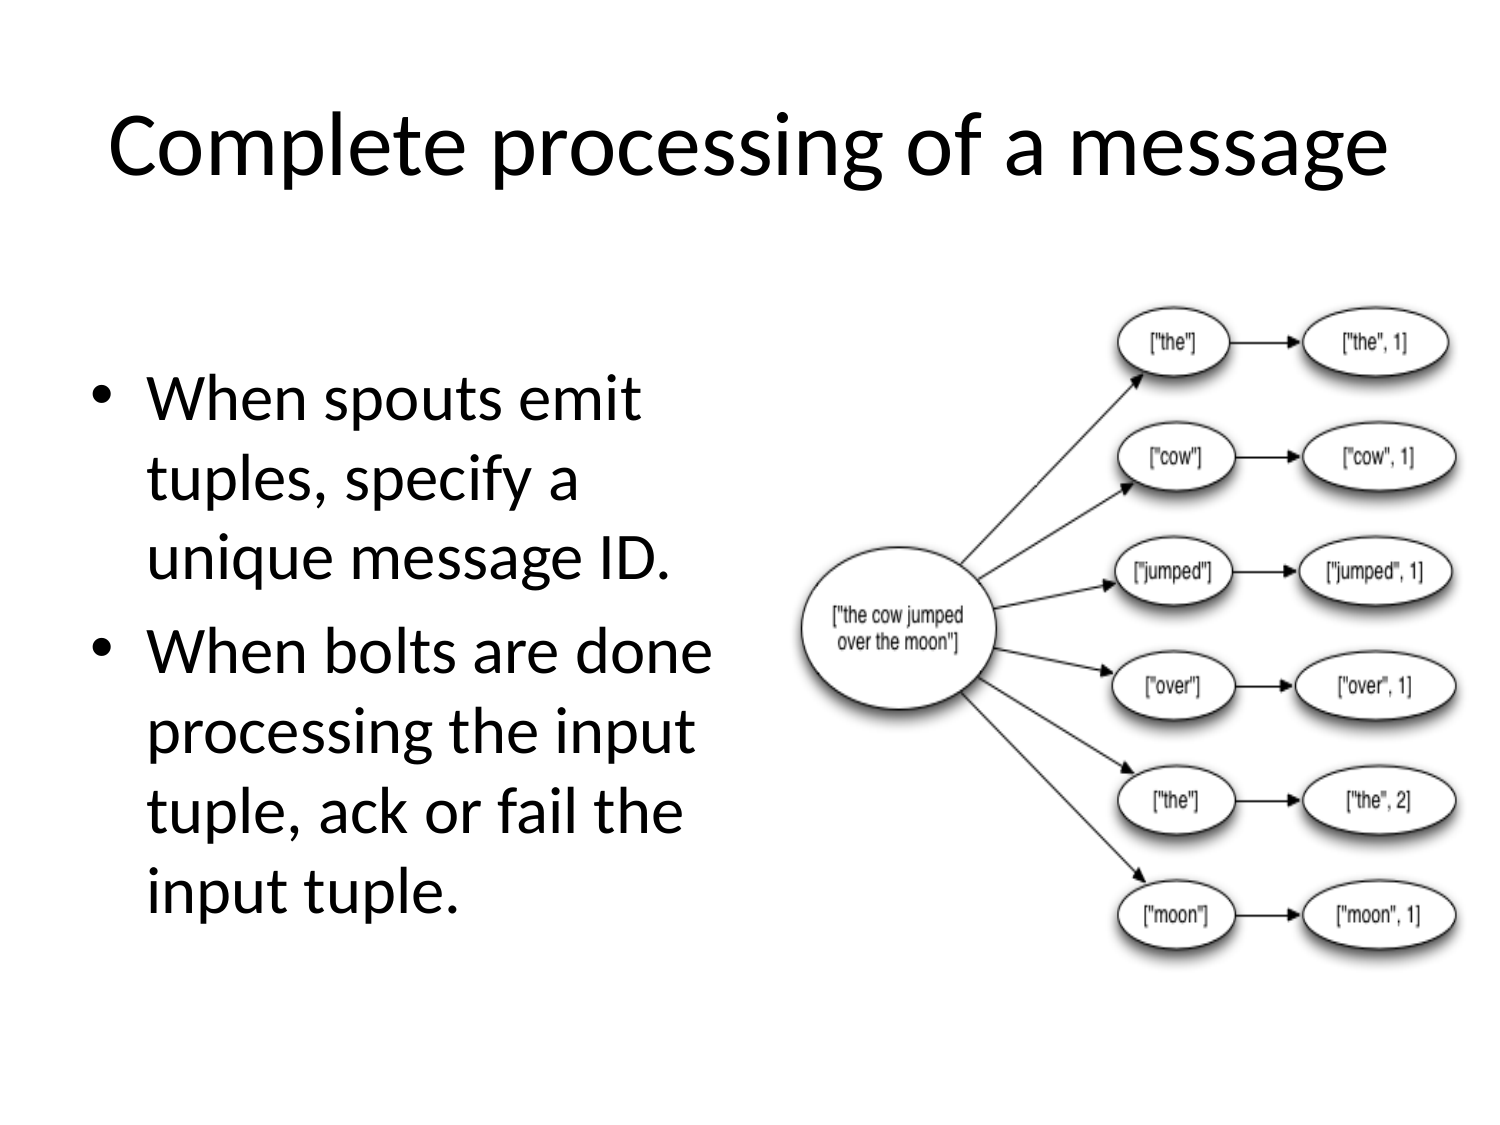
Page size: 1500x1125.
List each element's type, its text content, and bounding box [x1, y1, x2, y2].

title Complete processing of a message [75, 45, 1425, 233]
picture [780, 270, 1474, 1026]
list When spouts emit tuples, specify a unique message ID. When bolts are done processing the input tuple, ack or fail the input tuple. [75, 262, 750, 1005]
